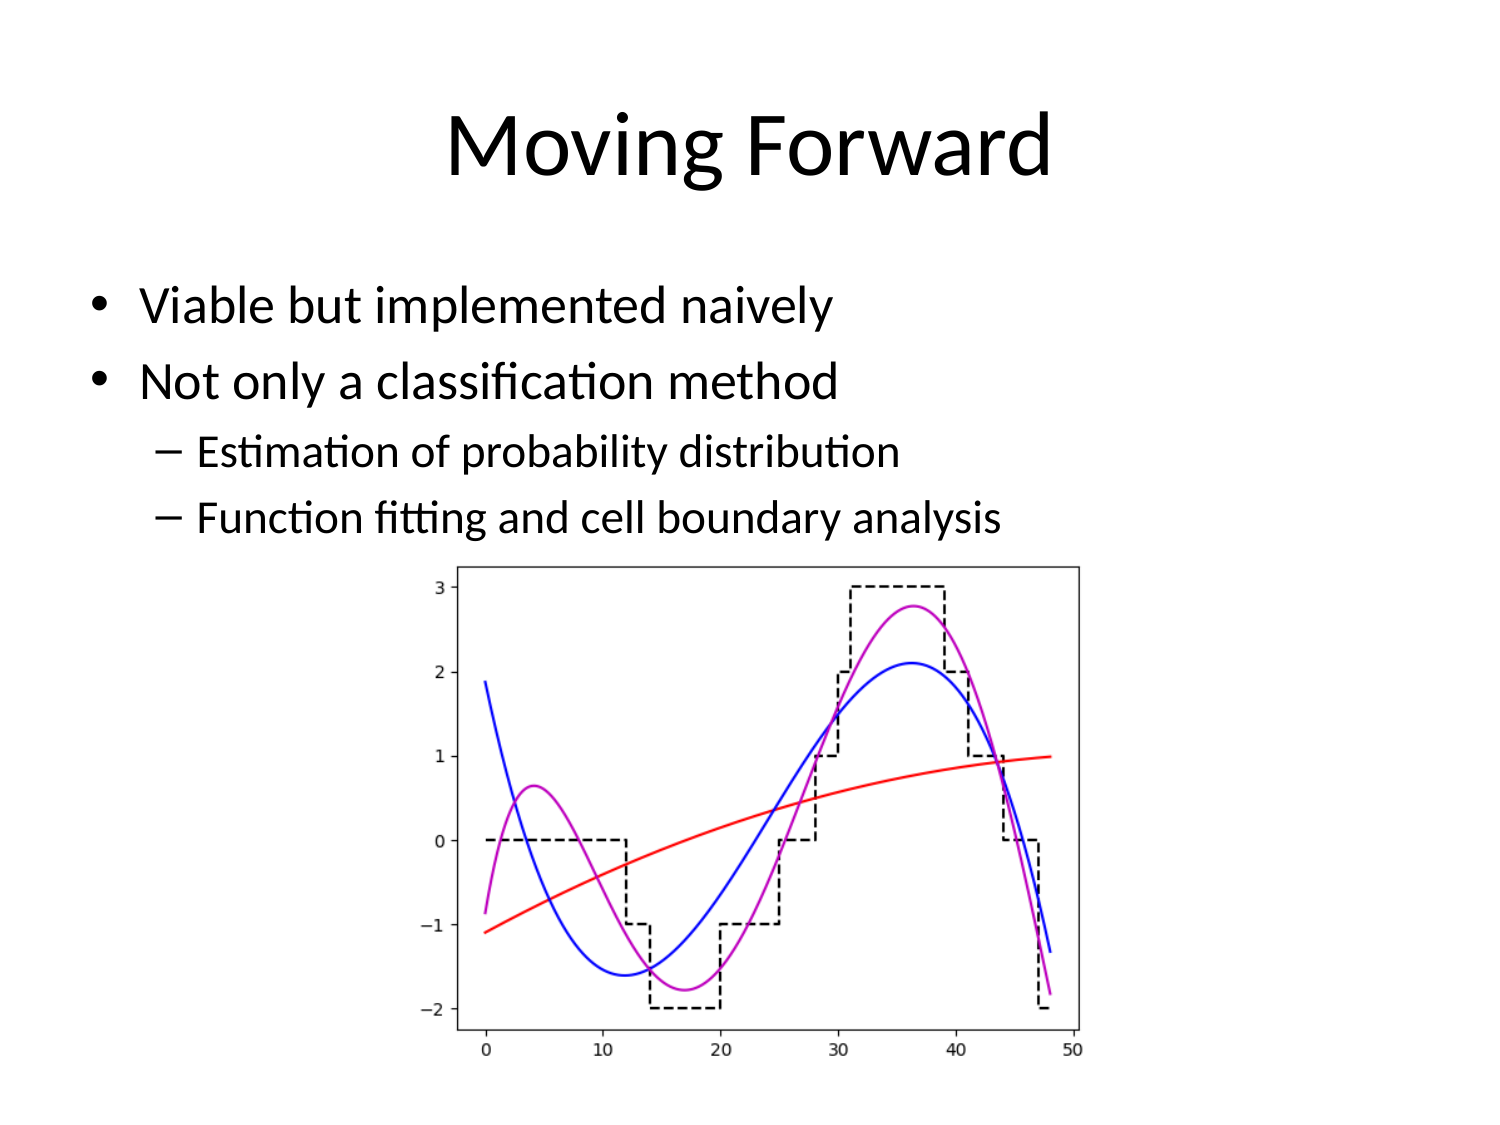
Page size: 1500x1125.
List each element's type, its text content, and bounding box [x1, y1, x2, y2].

list Viable but implemented naively Not only a classification method Estimation of probability distribution Function fitting and cell boundary analysis [75, 262, 1425, 550]
title Moving Forward [75, 45, 1425, 233]
picture [412, 554, 1101, 1071]
